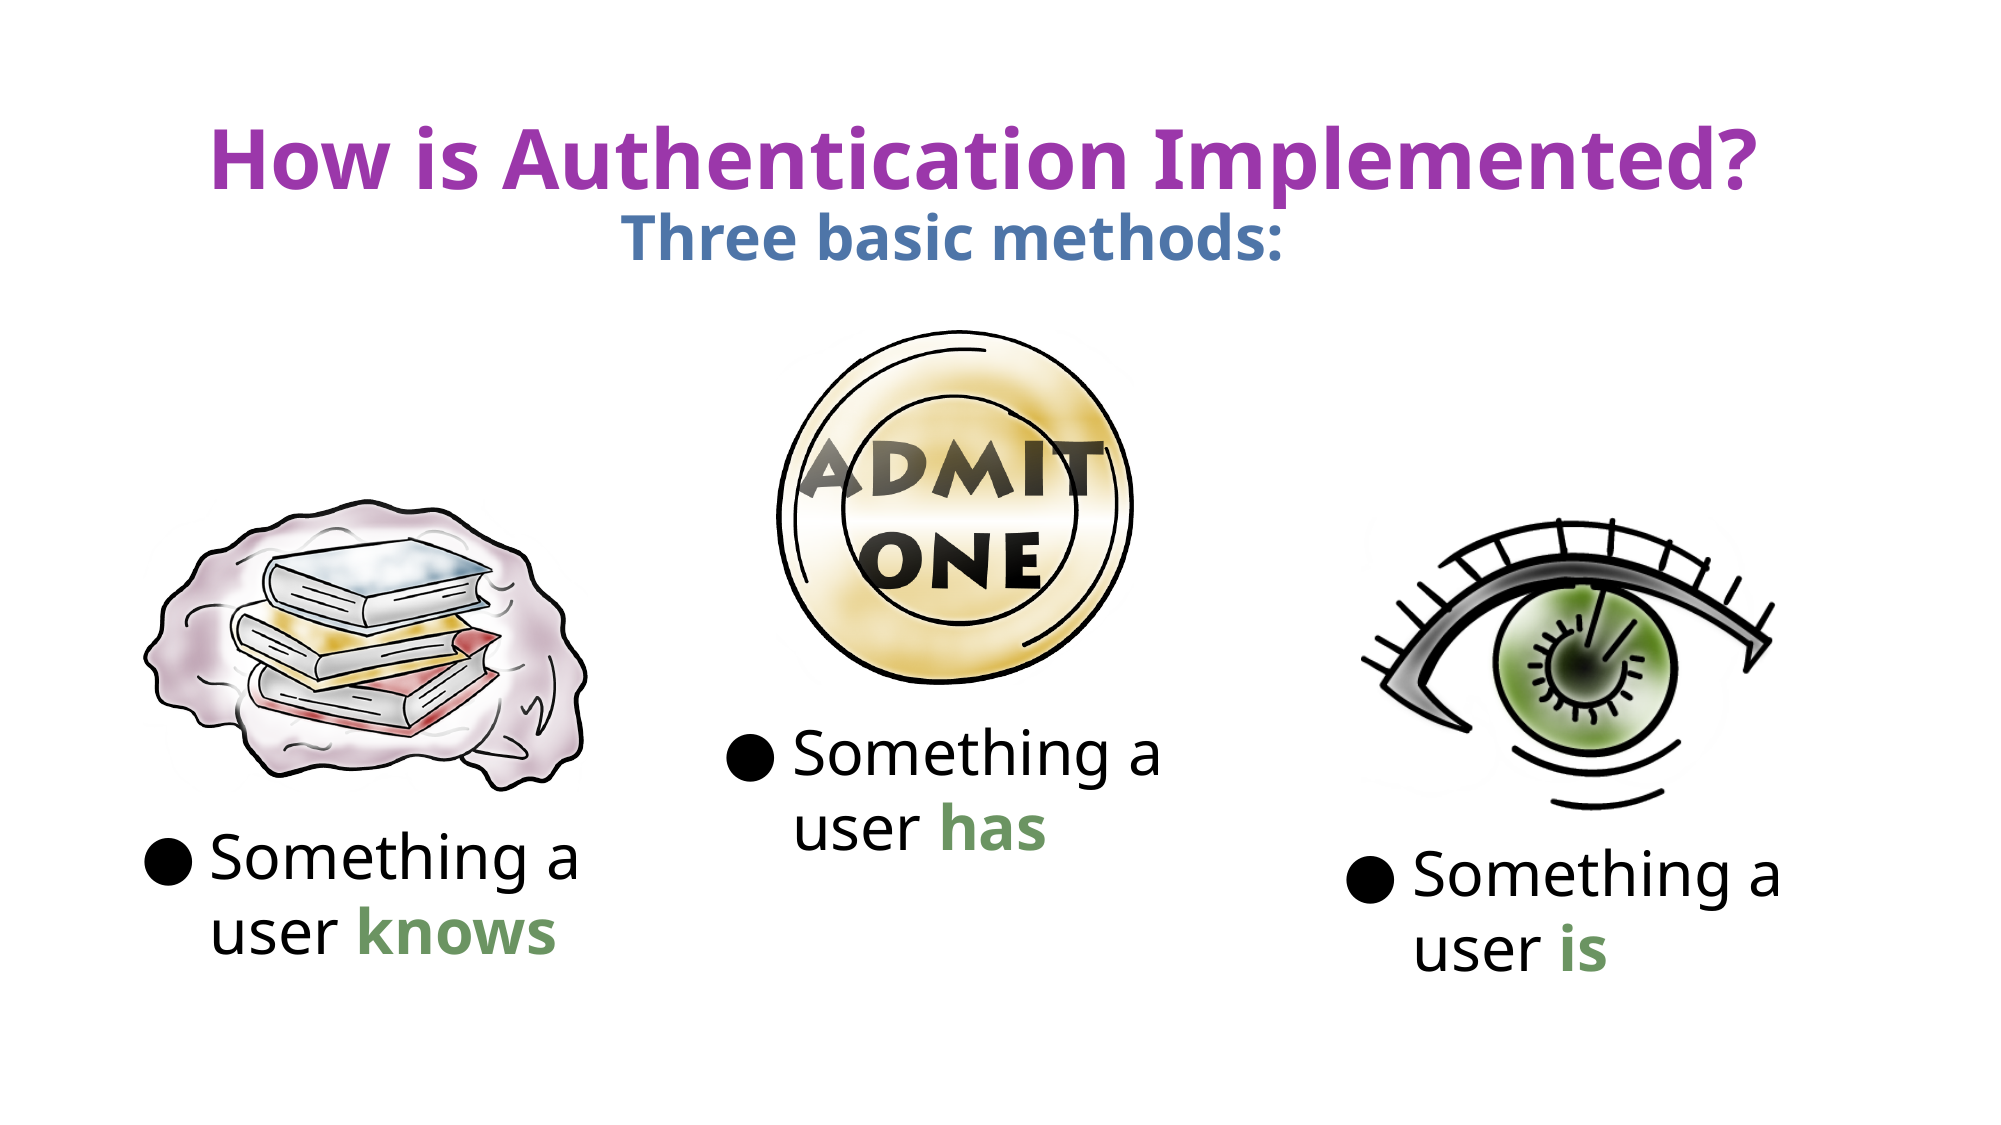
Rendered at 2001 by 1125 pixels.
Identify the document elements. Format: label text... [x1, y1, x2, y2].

picture [143, 498, 588, 793]
picture [776, 330, 1135, 685]
picture [1360, 516, 1777, 811]
list Three basic methods: [601, 179, 1500, 656]
text_box Something a user is [1322, 684, 1815, 1125]
title How is Authentication Implemented? [133, 37, 1834, 225]
text_box Something a user knows [119, 646, 612, 1125]
text_box Something a user has [702, 504, 1195, 997]
